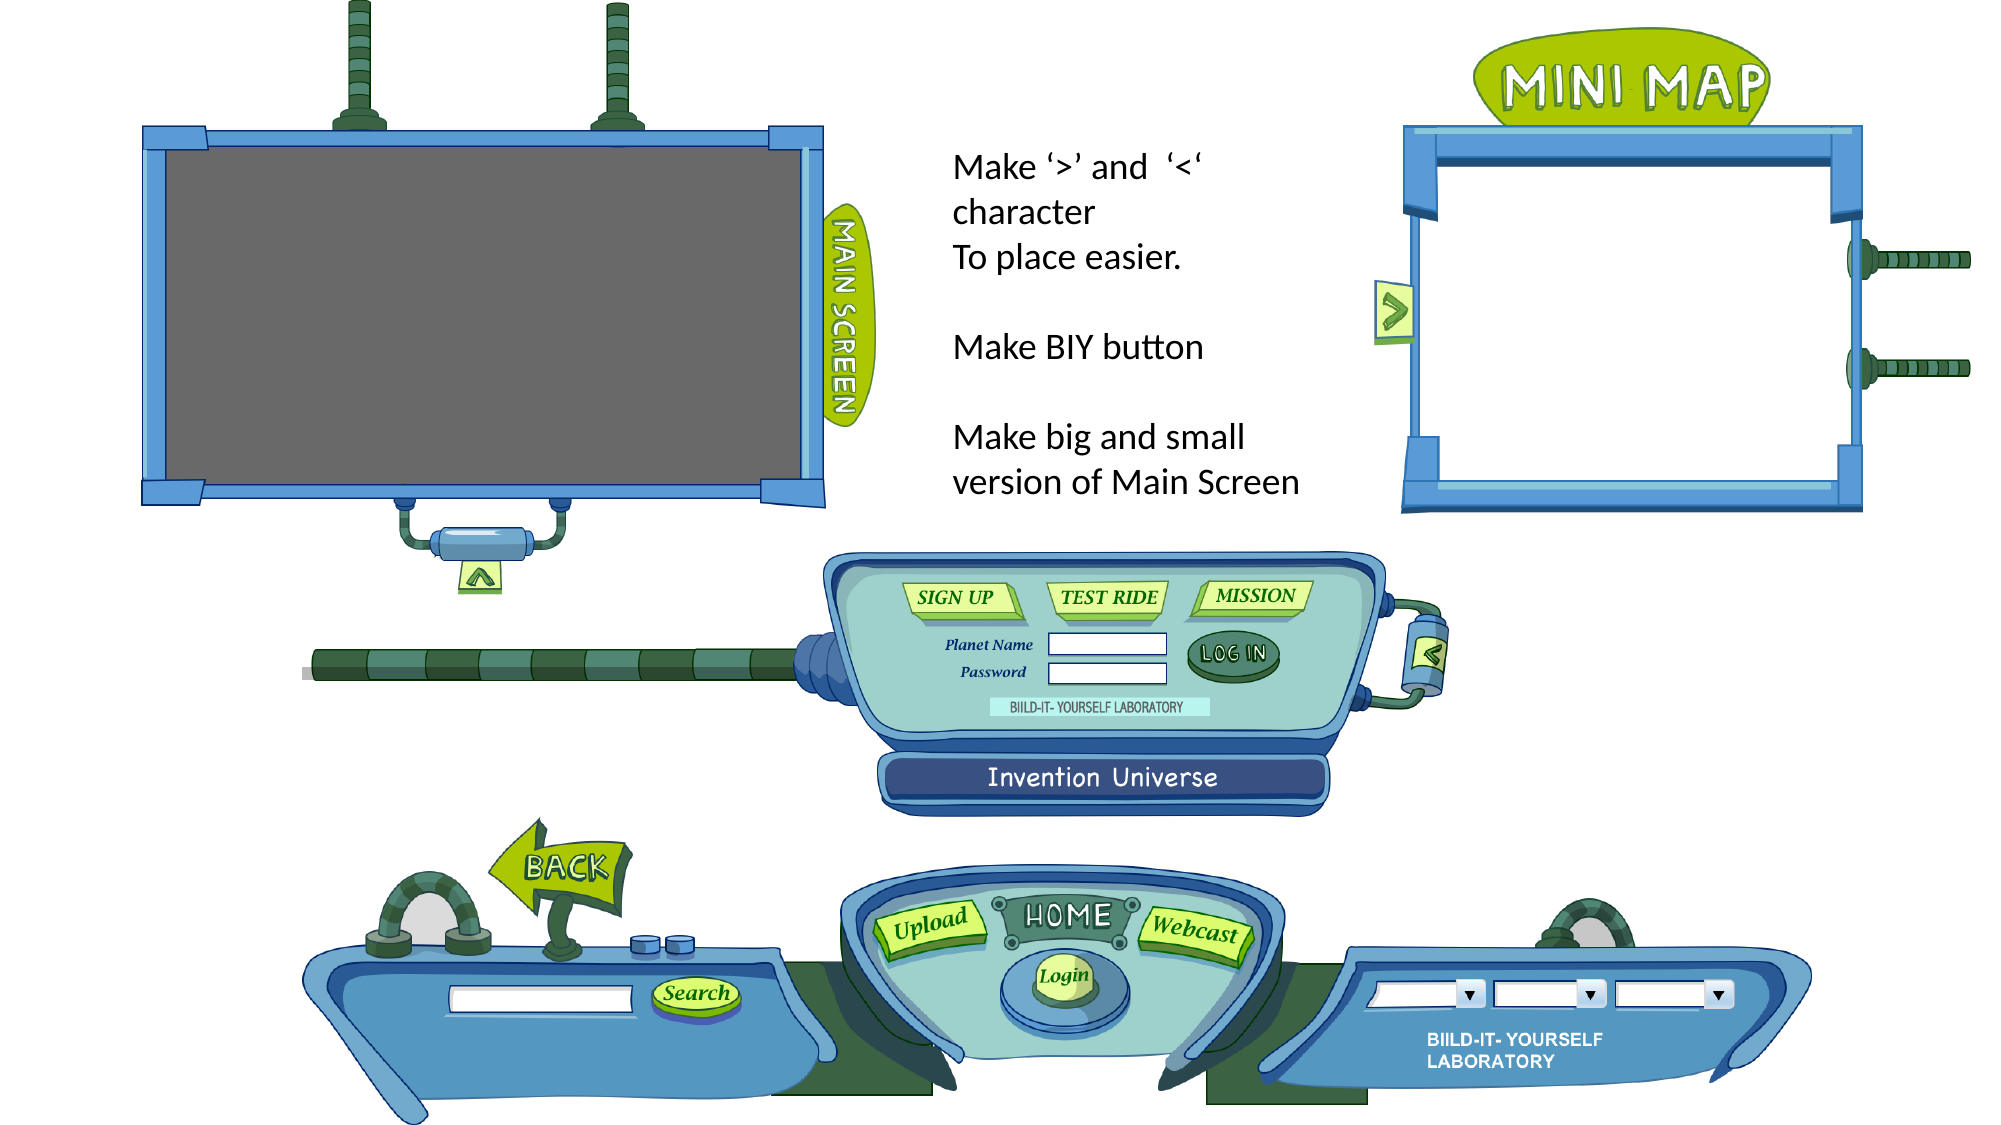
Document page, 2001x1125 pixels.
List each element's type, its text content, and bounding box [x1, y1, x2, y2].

picture [1370, 27, 1971, 514]
picture [141, 0, 1812, 1125]
text_box Make ‘>’ and ‘<‘ character To place easier. Make BIY button Make big and small version of Main Screen [937, 134, 1344, 510]
